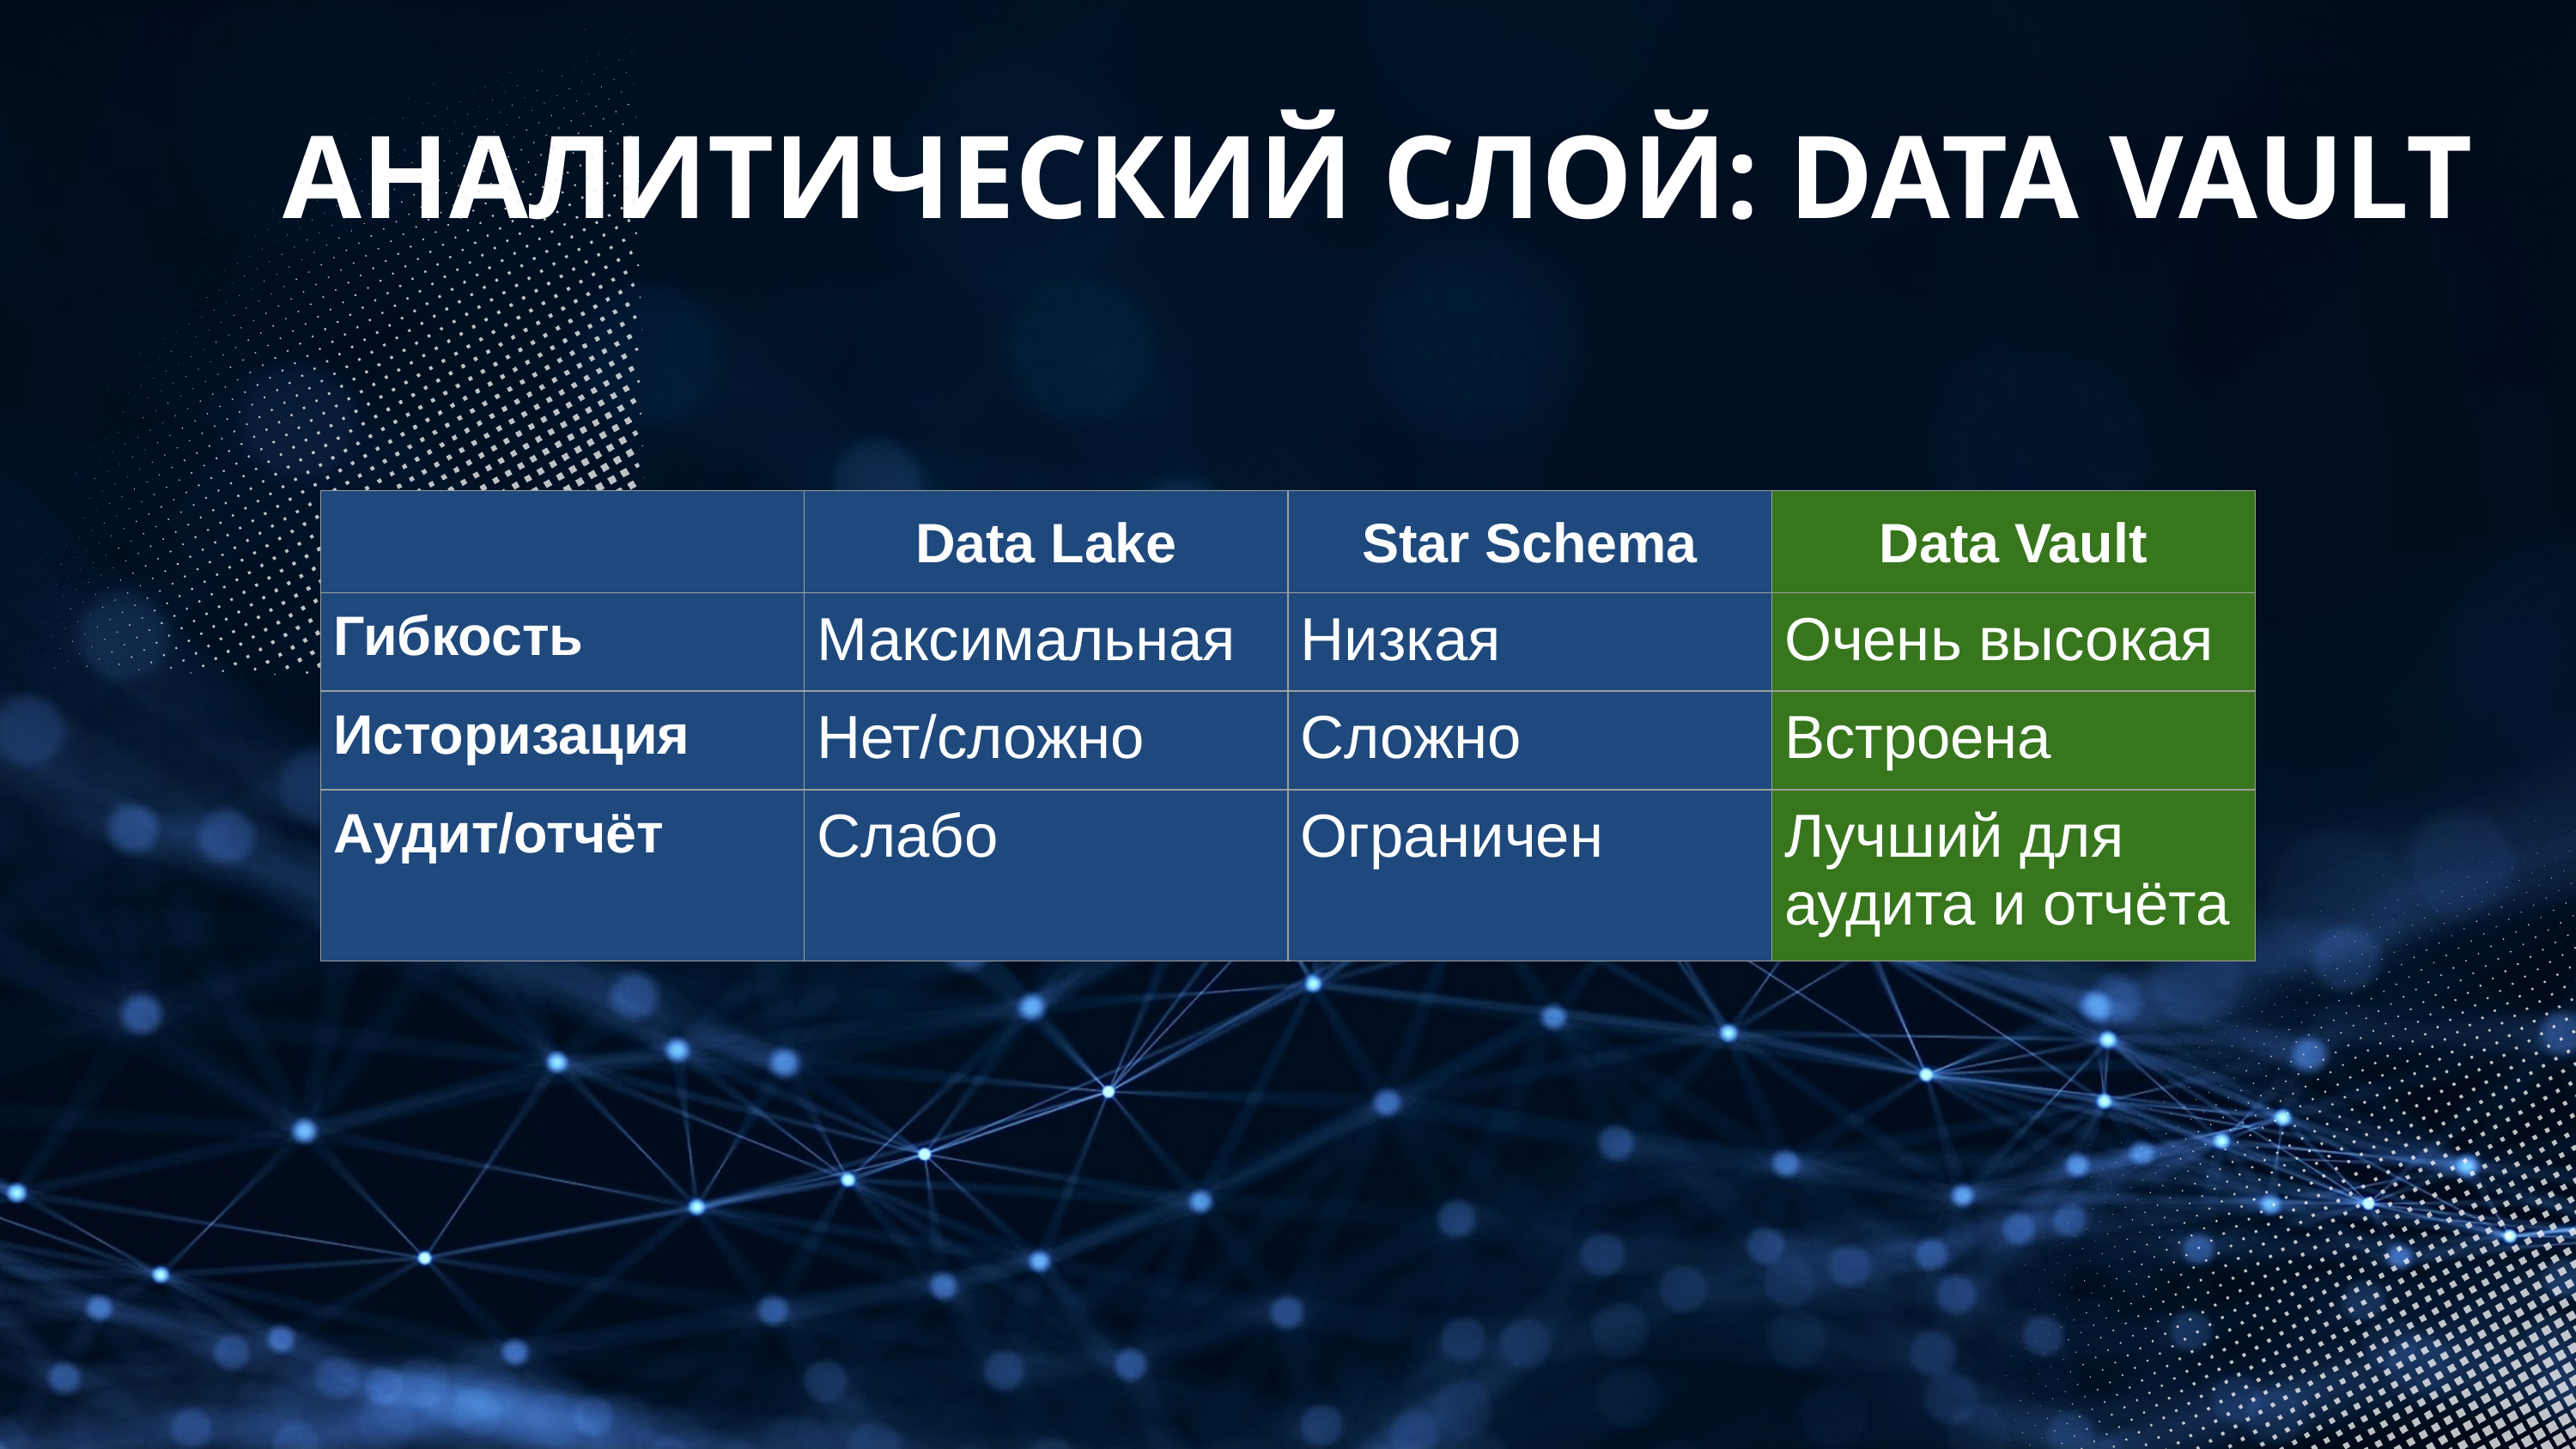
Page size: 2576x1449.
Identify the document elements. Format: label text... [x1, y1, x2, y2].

table_header [321, 491, 804, 592]
table_cell Встроена [1772, 692, 2255, 789]
table_header Data Vault [1772, 491, 2255, 592]
text_box [0, 681, 1933, 1449]
table_cell Гибкость [321, 593, 804, 690]
text_box [646, 0, 2576, 779]
table_cell Слабо [805, 791, 1287, 961]
table_header Data Lake [805, 491, 1287, 592]
table_cell Нет/сложно [805, 692, 1287, 789]
table_cell Низкая [1289, 593, 1771, 690]
table_cell Ограничен [1289, 791, 1771, 961]
table_cell Очень высокая [1772, 593, 2255, 690]
table_cell Аудит/отчёт [321, 791, 804, 961]
table_header Star Schema [1289, 491, 1771, 592]
text_box [0, 0, 646, 681]
text_box АНАЛИТИЧЕСКИЙ СЛОЙ: DATA VAULT [646, 48, 2474, 433]
table_cell Максимальная [805, 593, 1287, 690]
table_cell Лучший для аудита и отчёта [1772, 791, 2255, 961]
table_cell Историзация [321, 692, 804, 789]
table_cell Сложно [1289, 692, 1771, 789]
text_box [1933, 779, 2576, 1449]
